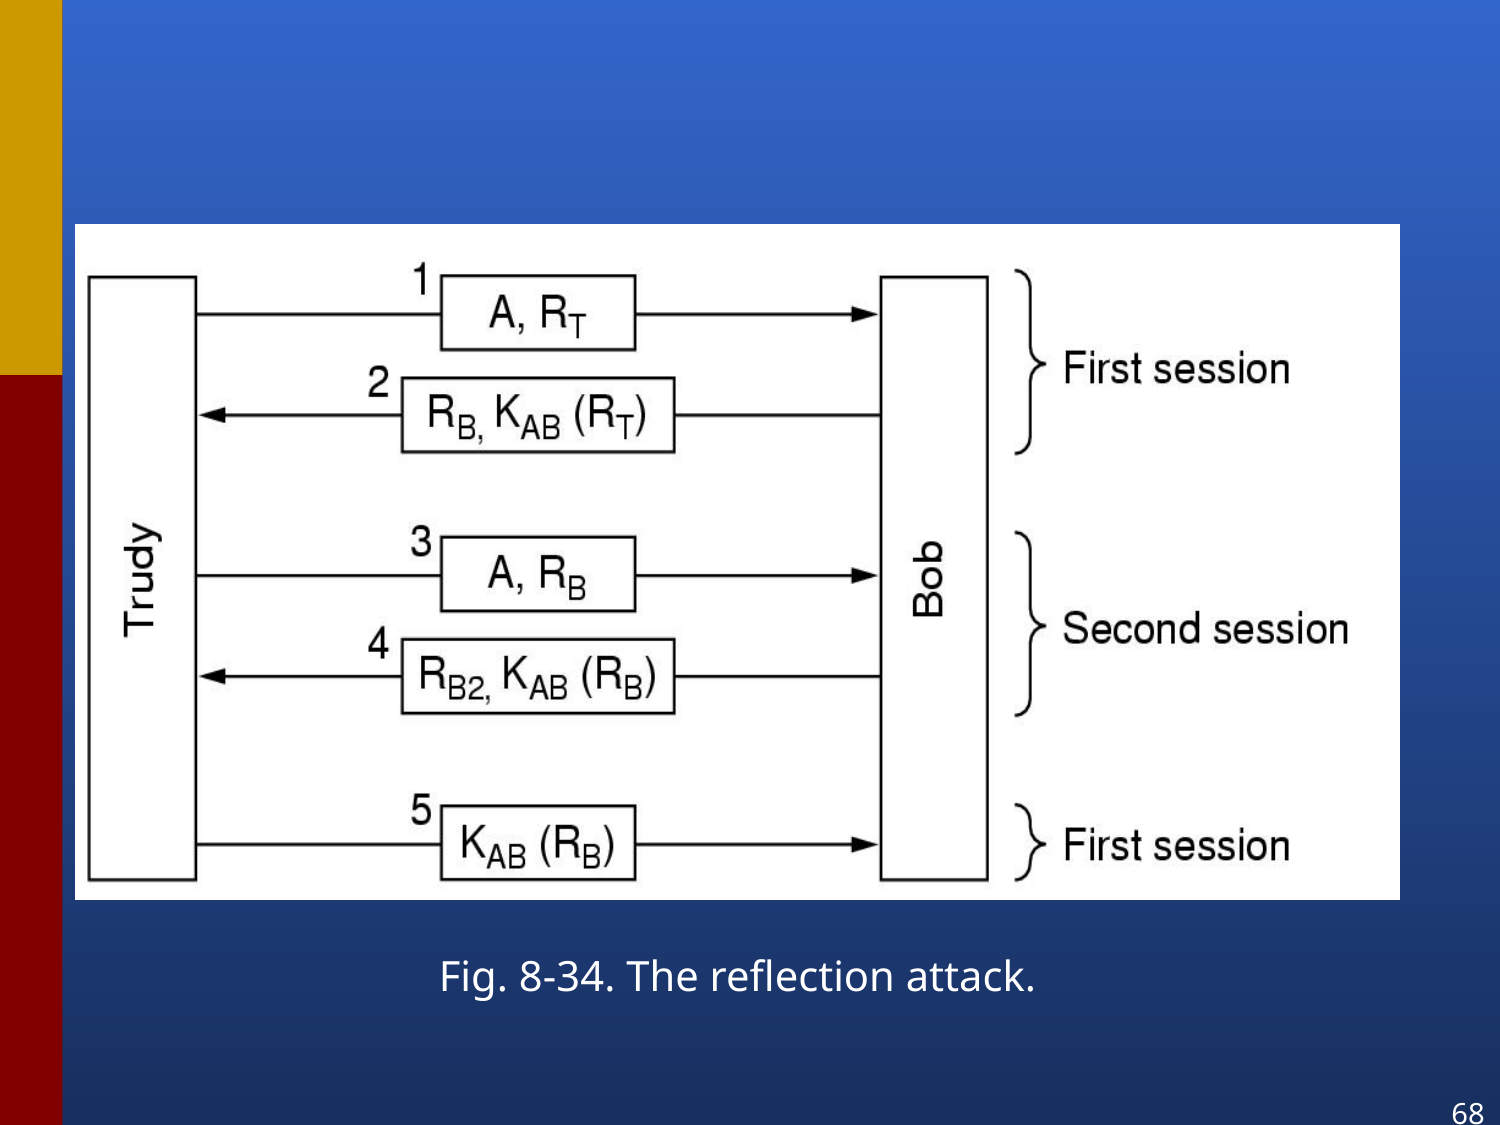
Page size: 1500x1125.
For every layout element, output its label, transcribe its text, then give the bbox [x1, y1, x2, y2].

text_box Fig. 8-34. The reflection attack. [312, 949, 1163, 1008]
picture [74, 224, 1400, 900]
slide_number 68 [1187, 1087, 1500, 1125]
